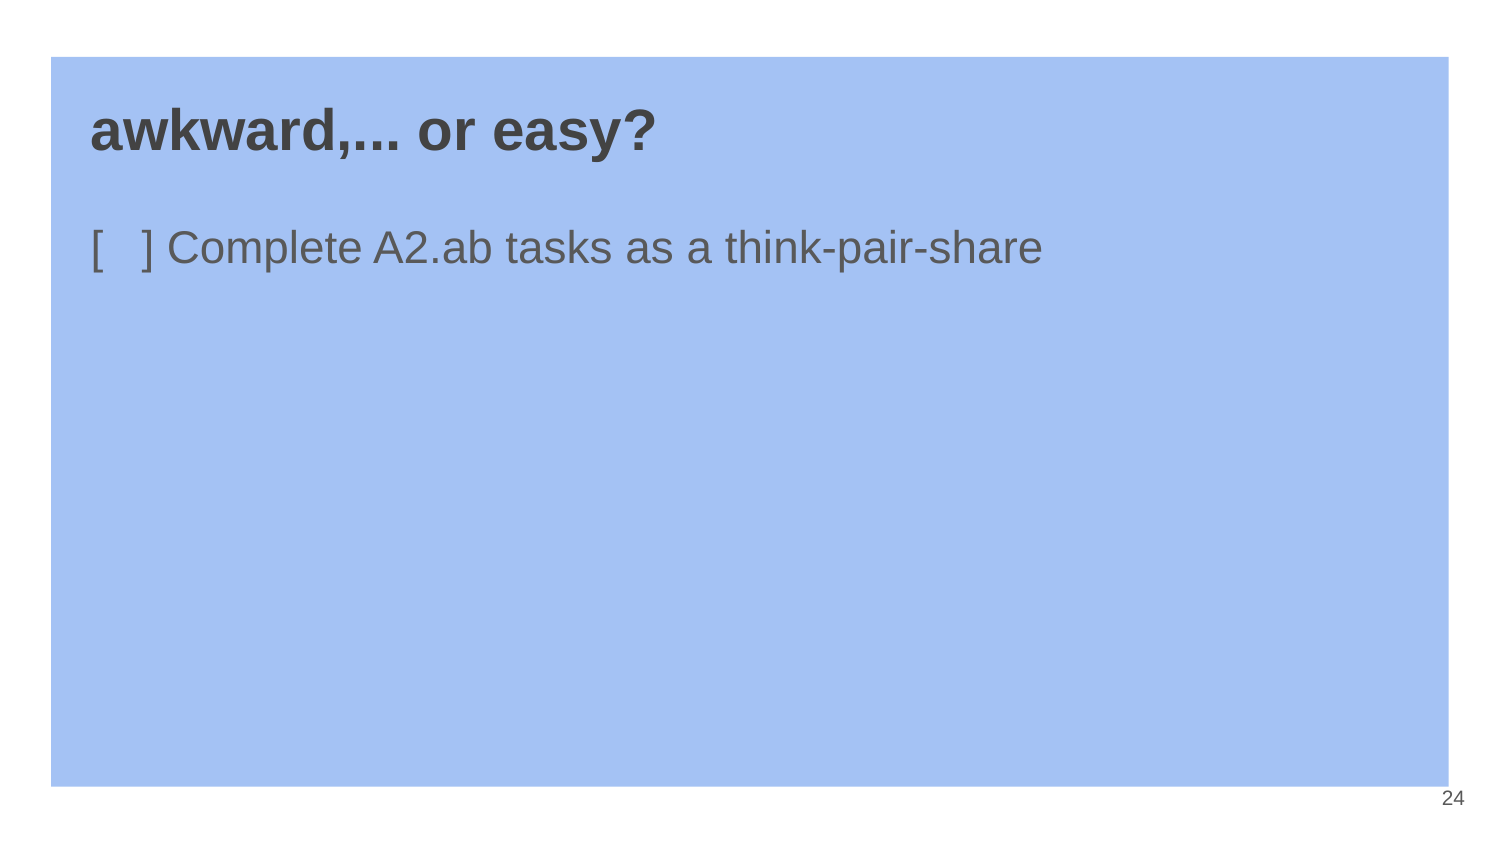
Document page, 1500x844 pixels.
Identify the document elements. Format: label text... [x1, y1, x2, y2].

title awkward,... or easy? [ ] Complete A2.ab tasks as a think-pair-share [75, 77, 1474, 651]
text_box [51, 56, 1449, 787]
slide_number ‹#› [1389, 764, 1480, 830]
